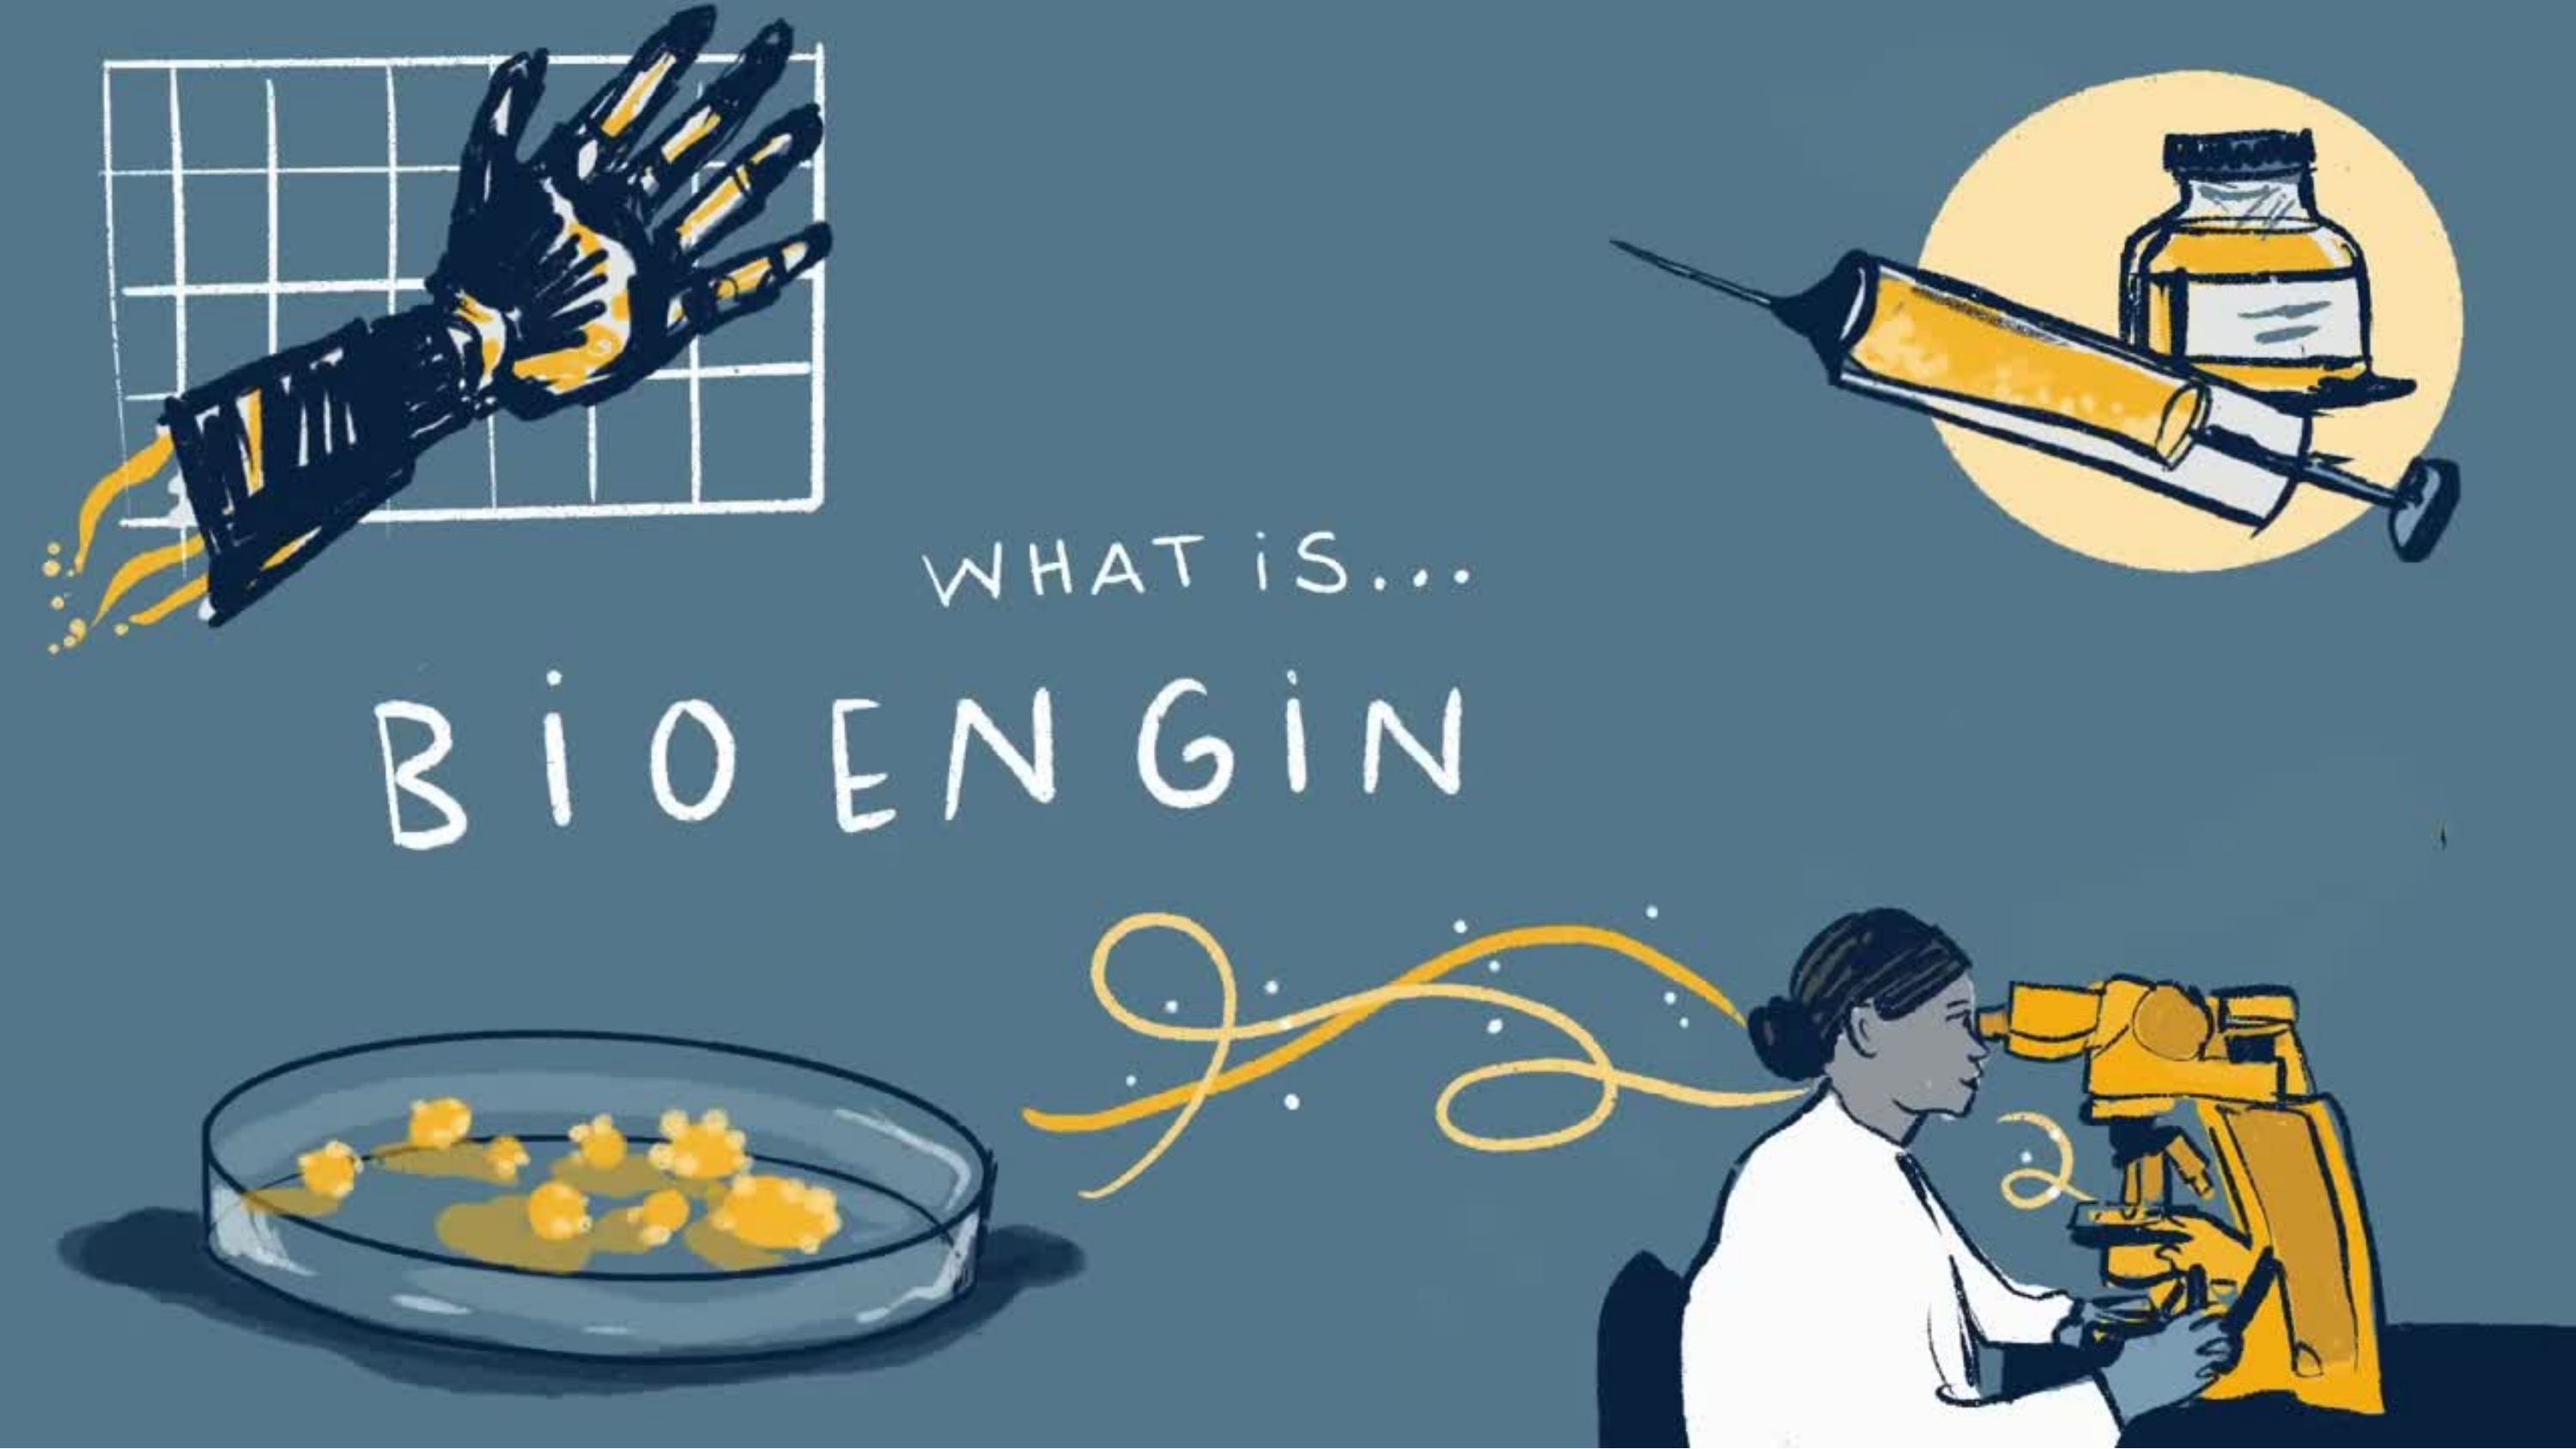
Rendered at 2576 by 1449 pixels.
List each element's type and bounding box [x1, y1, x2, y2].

text_box [0, 0, 2576, 1449]
